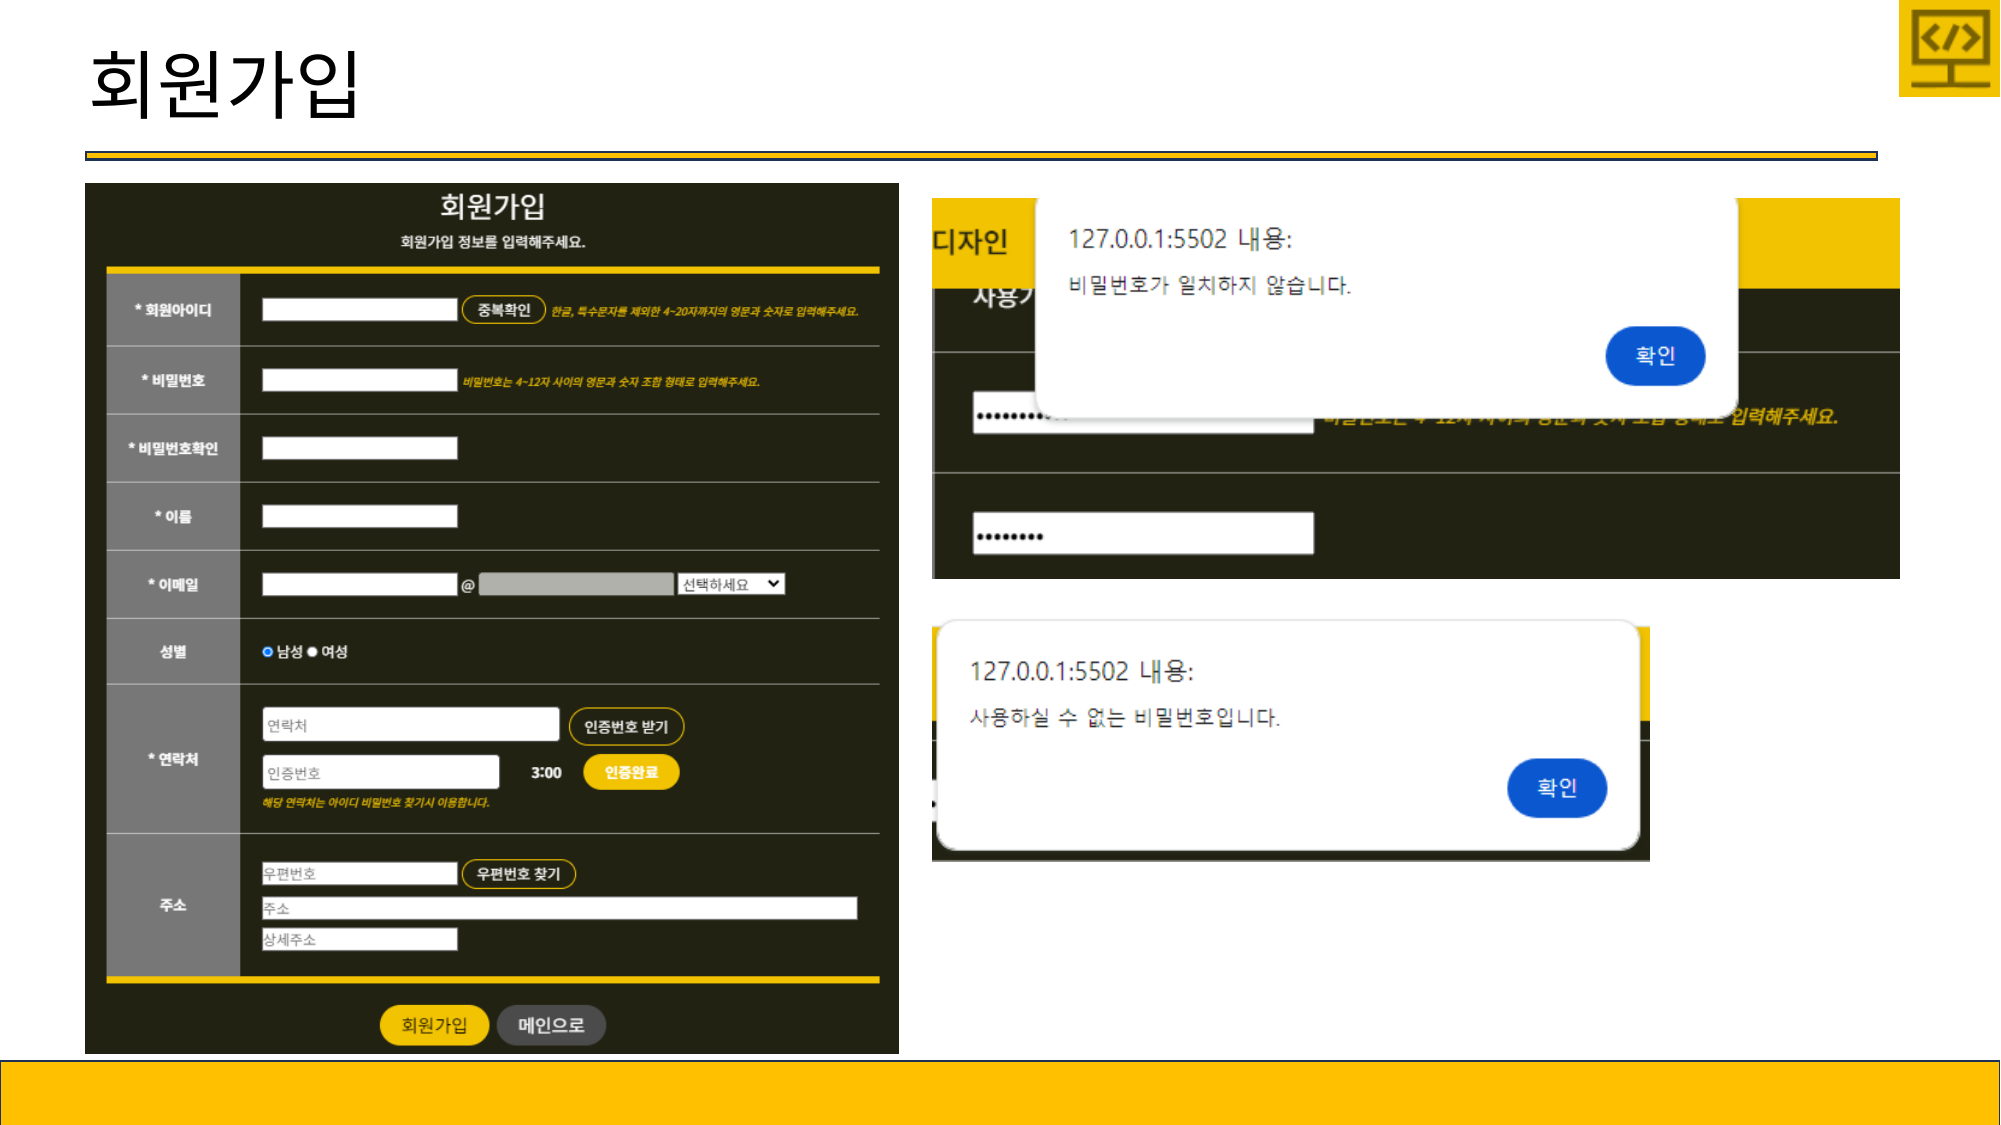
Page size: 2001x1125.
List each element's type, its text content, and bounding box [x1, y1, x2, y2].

picture [932, 618, 1650, 862]
picture [85, 183, 899, 1054]
picture [1899, 0, 2000, 97]
text_box 회원가입 [73, 31, 380, 137]
text_box [85, 151, 1878, 161]
picture [932, 198, 1900, 579]
text_box [0, 1060, 2000, 1125]
